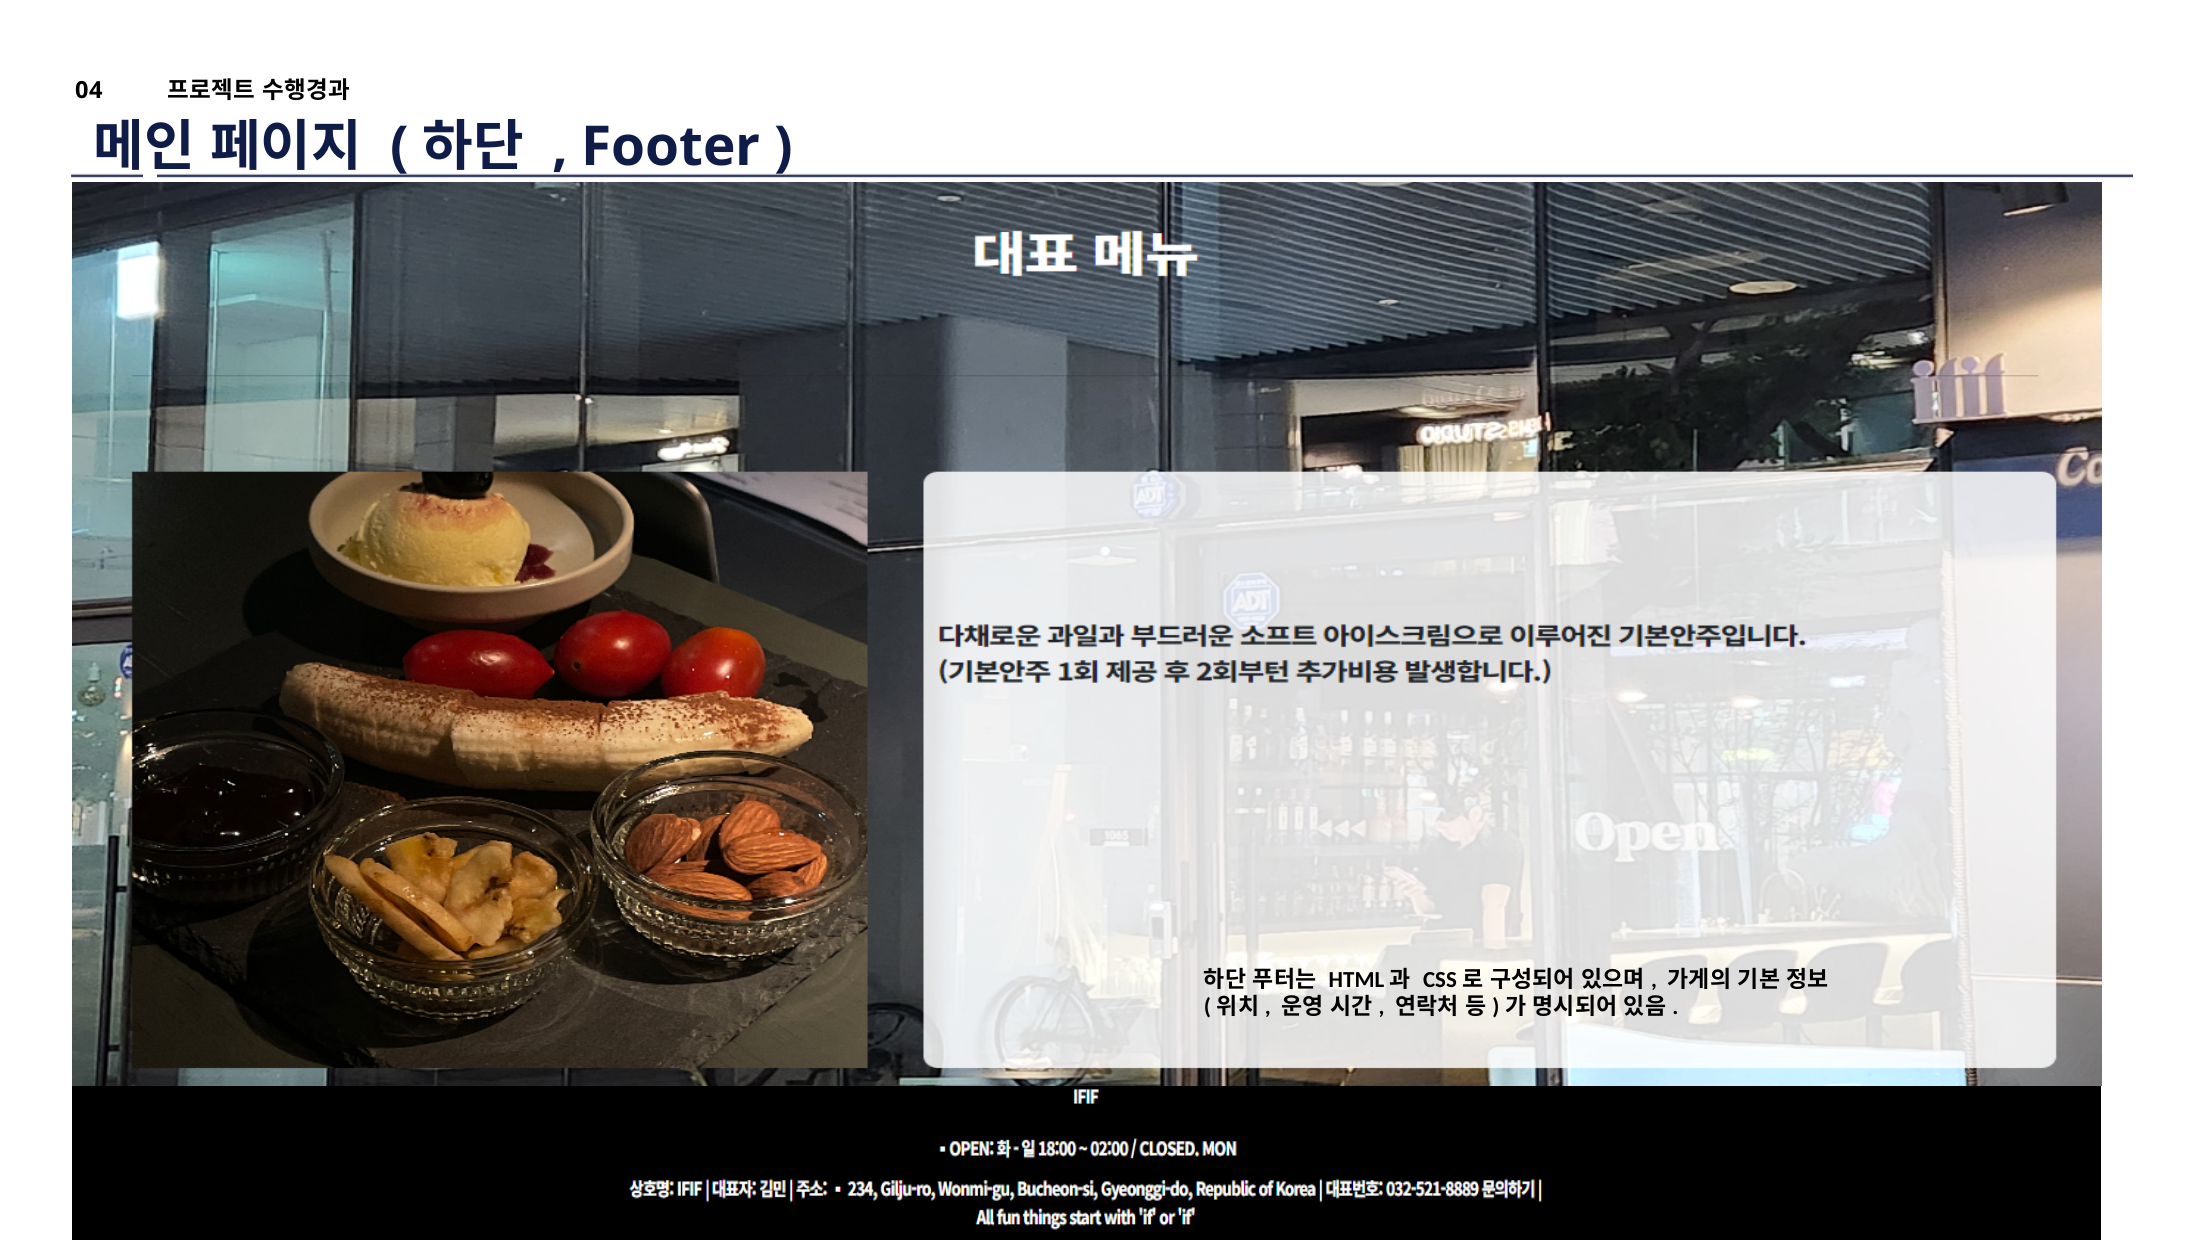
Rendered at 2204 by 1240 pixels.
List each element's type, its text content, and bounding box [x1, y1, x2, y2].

picture [1136, 173, 2133, 178]
title 메인 페이지 (하단 , Footer ) [91, 107, 1136, 180]
text_box 04 [72, 71, 111, 103]
text_box 프로젝트 수행경과 [164, 71, 477, 103]
picture [71, 181, 2102, 1240]
picture [71, 173, 91, 178]
